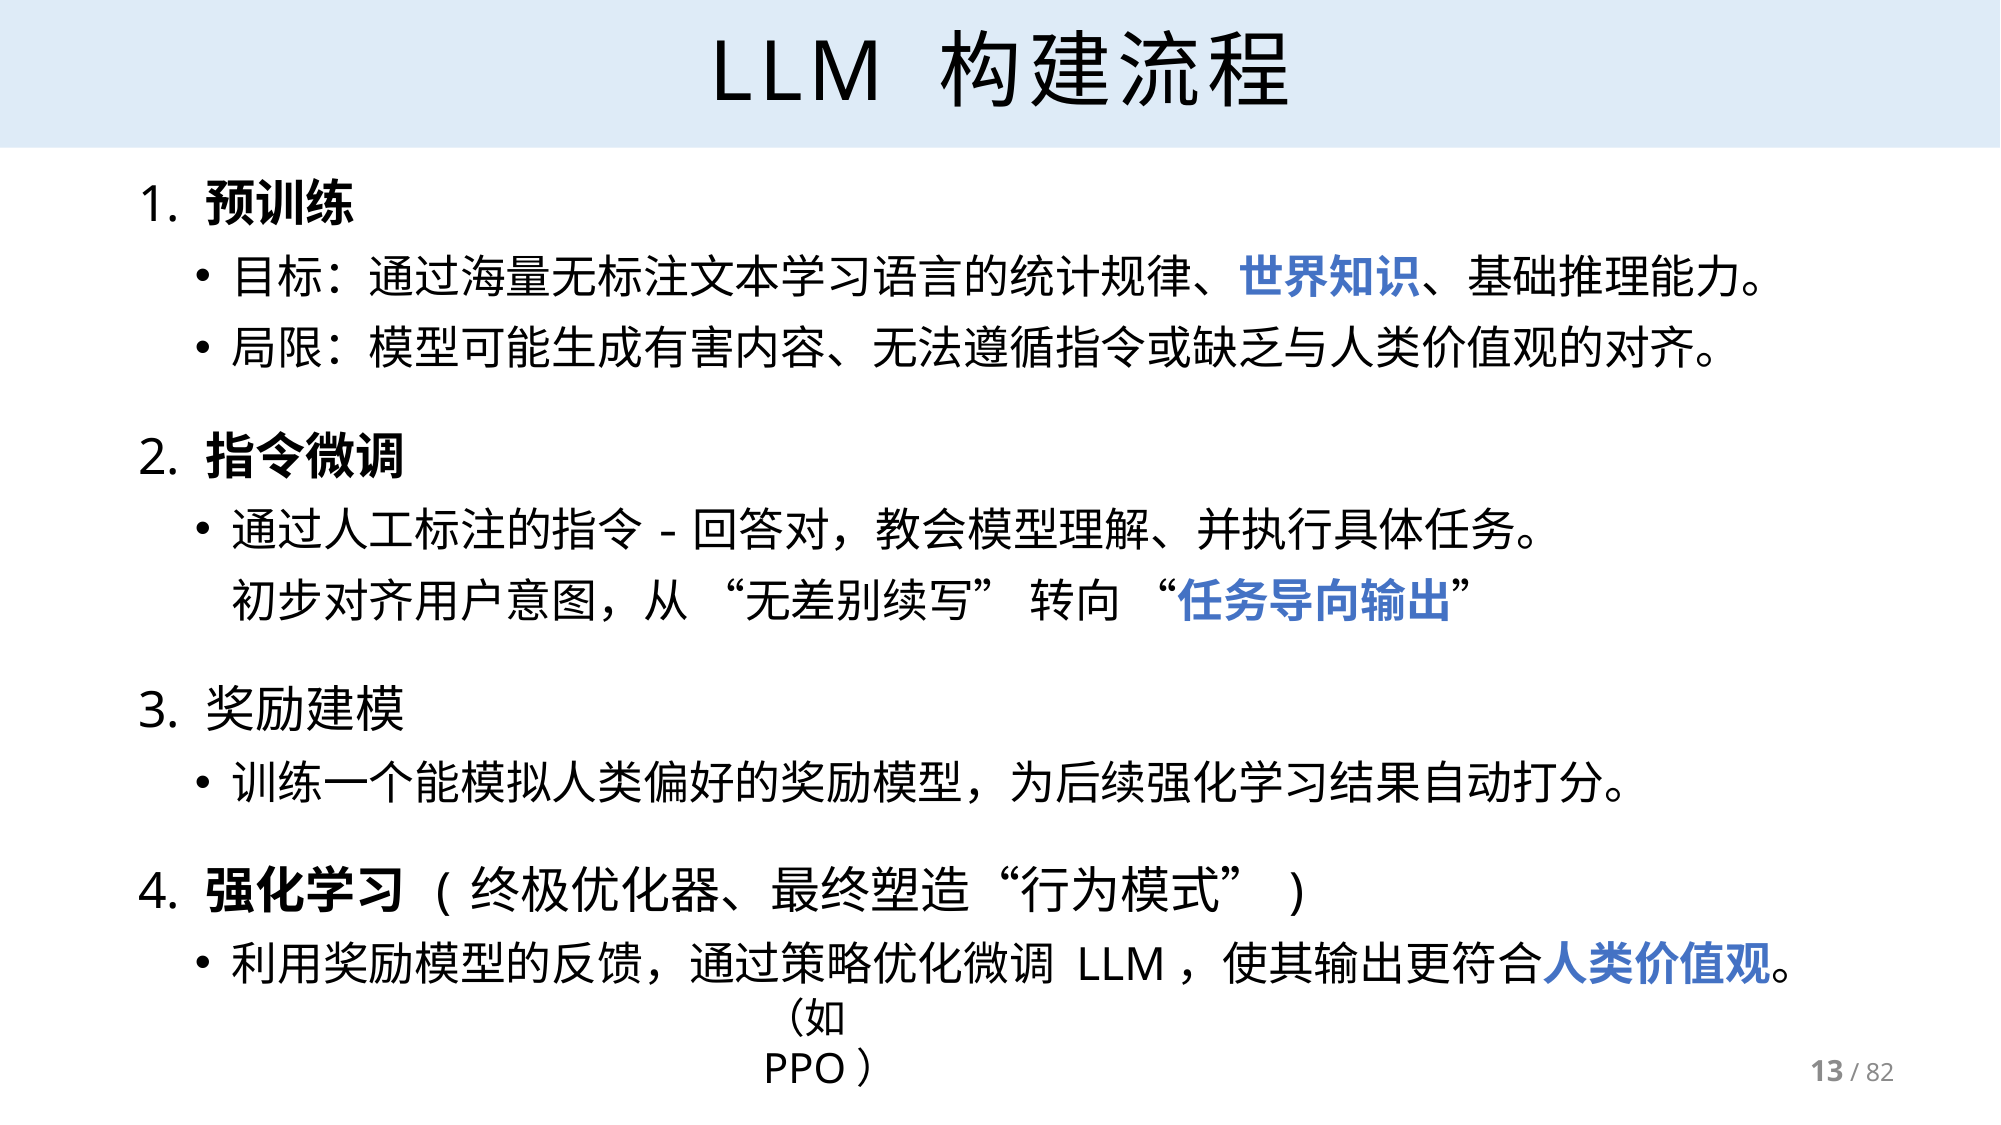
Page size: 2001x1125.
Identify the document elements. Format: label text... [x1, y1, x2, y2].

text_box （如 PPO） [748, 984, 1005, 1100]
text_box 2. 指令微调 通过人工标注的指令-回答对，教会模型理解、并执行具体任务。 初步对齐用户意图，从 “无差别续写” 转向 “任务导向输出” [123, 416, 1877, 635]
slide_number 13 / 82 [1726, 1042, 1910, 1103]
text_box 3. 奖励建模 训练一个能模拟人类偏好的奖励模型，为后续强化学习结果自动打分。 [123, 669, 1877, 816]
text_box 1. 预训练 目标：通过海量无标注文本学习语言的统计规律、世界知识、基础推理能力。 局限：模型可能生成有害内容、无法遵循指令或缺乏与人类价值观的对齐。 [123, 163, 1877, 382]
title LLM 构建流程 [0, 0, 2000, 148]
text_box 4. 强化学习 (终极优化器、最终塑造“行为模式”) 利用奖励模型的反馈，通过策略优化微调 LLM，使其输出更符合人类价值观。 [123, 850, 1910, 997]
